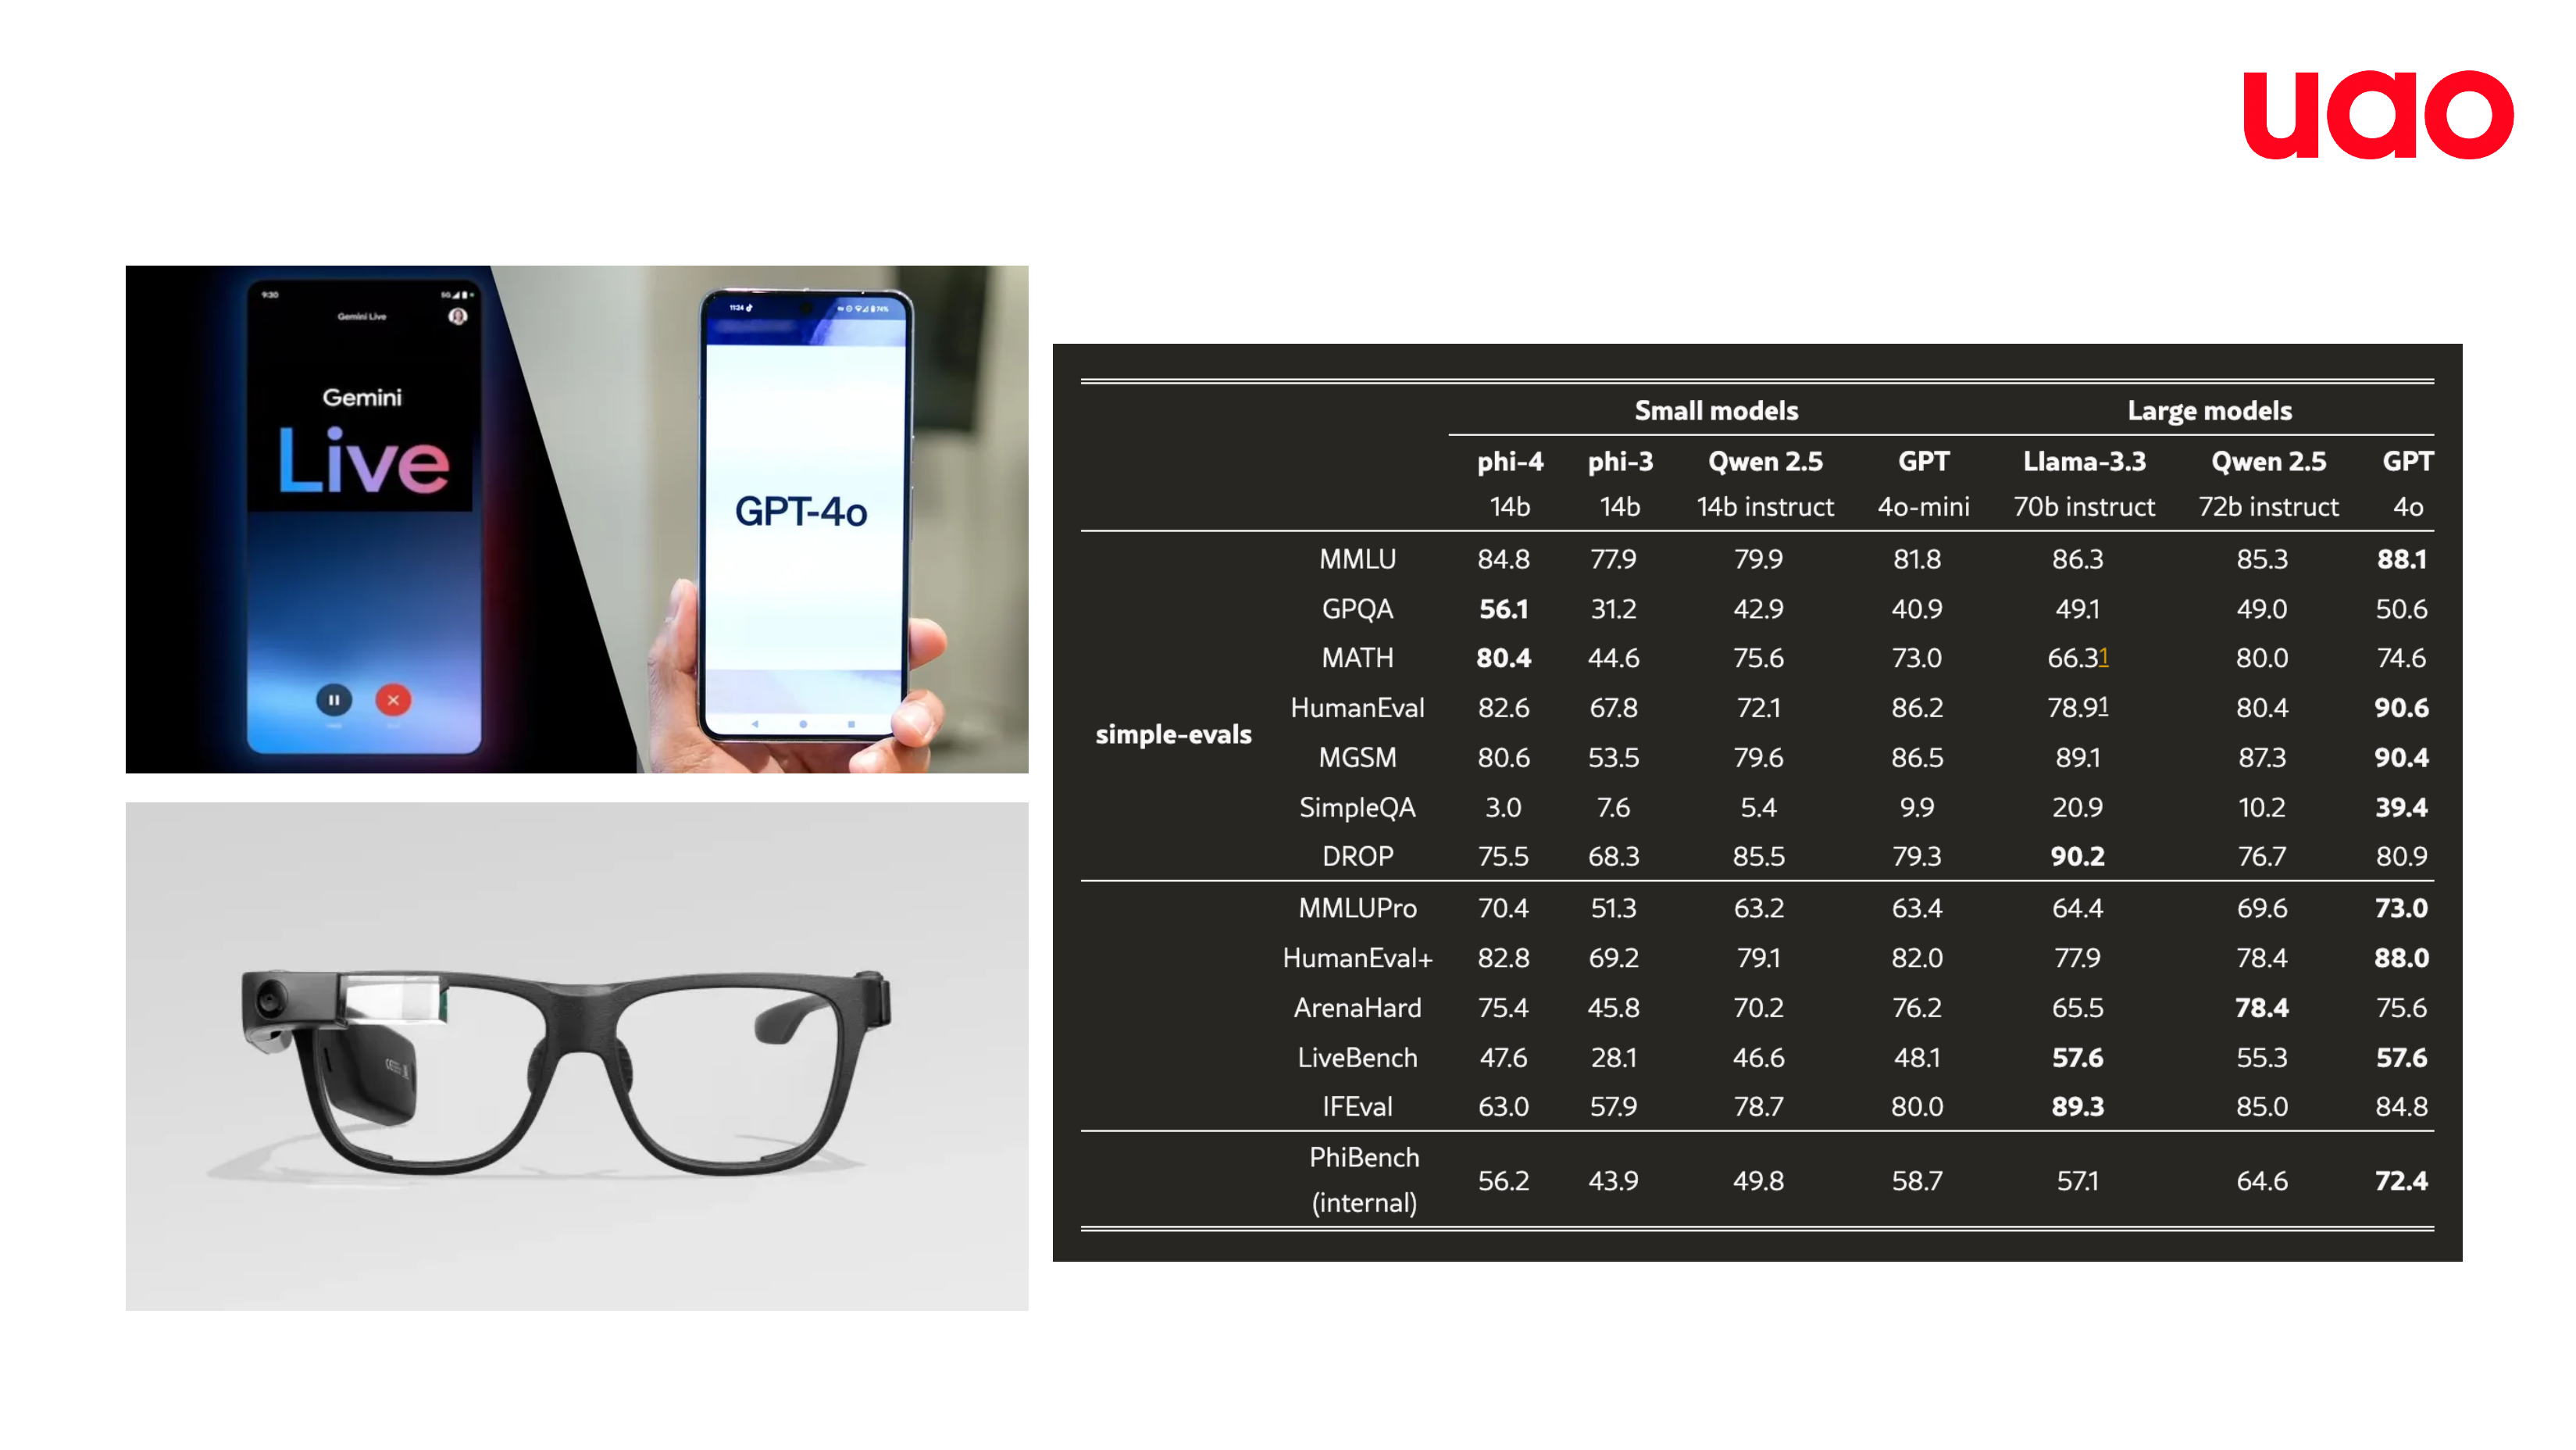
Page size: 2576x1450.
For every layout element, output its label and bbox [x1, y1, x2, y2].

picture [2244, 70, 2514, 159]
picture [126, 266, 1029, 774]
picture [126, 802, 1029, 1311]
picture [1053, 344, 2463, 1262]
